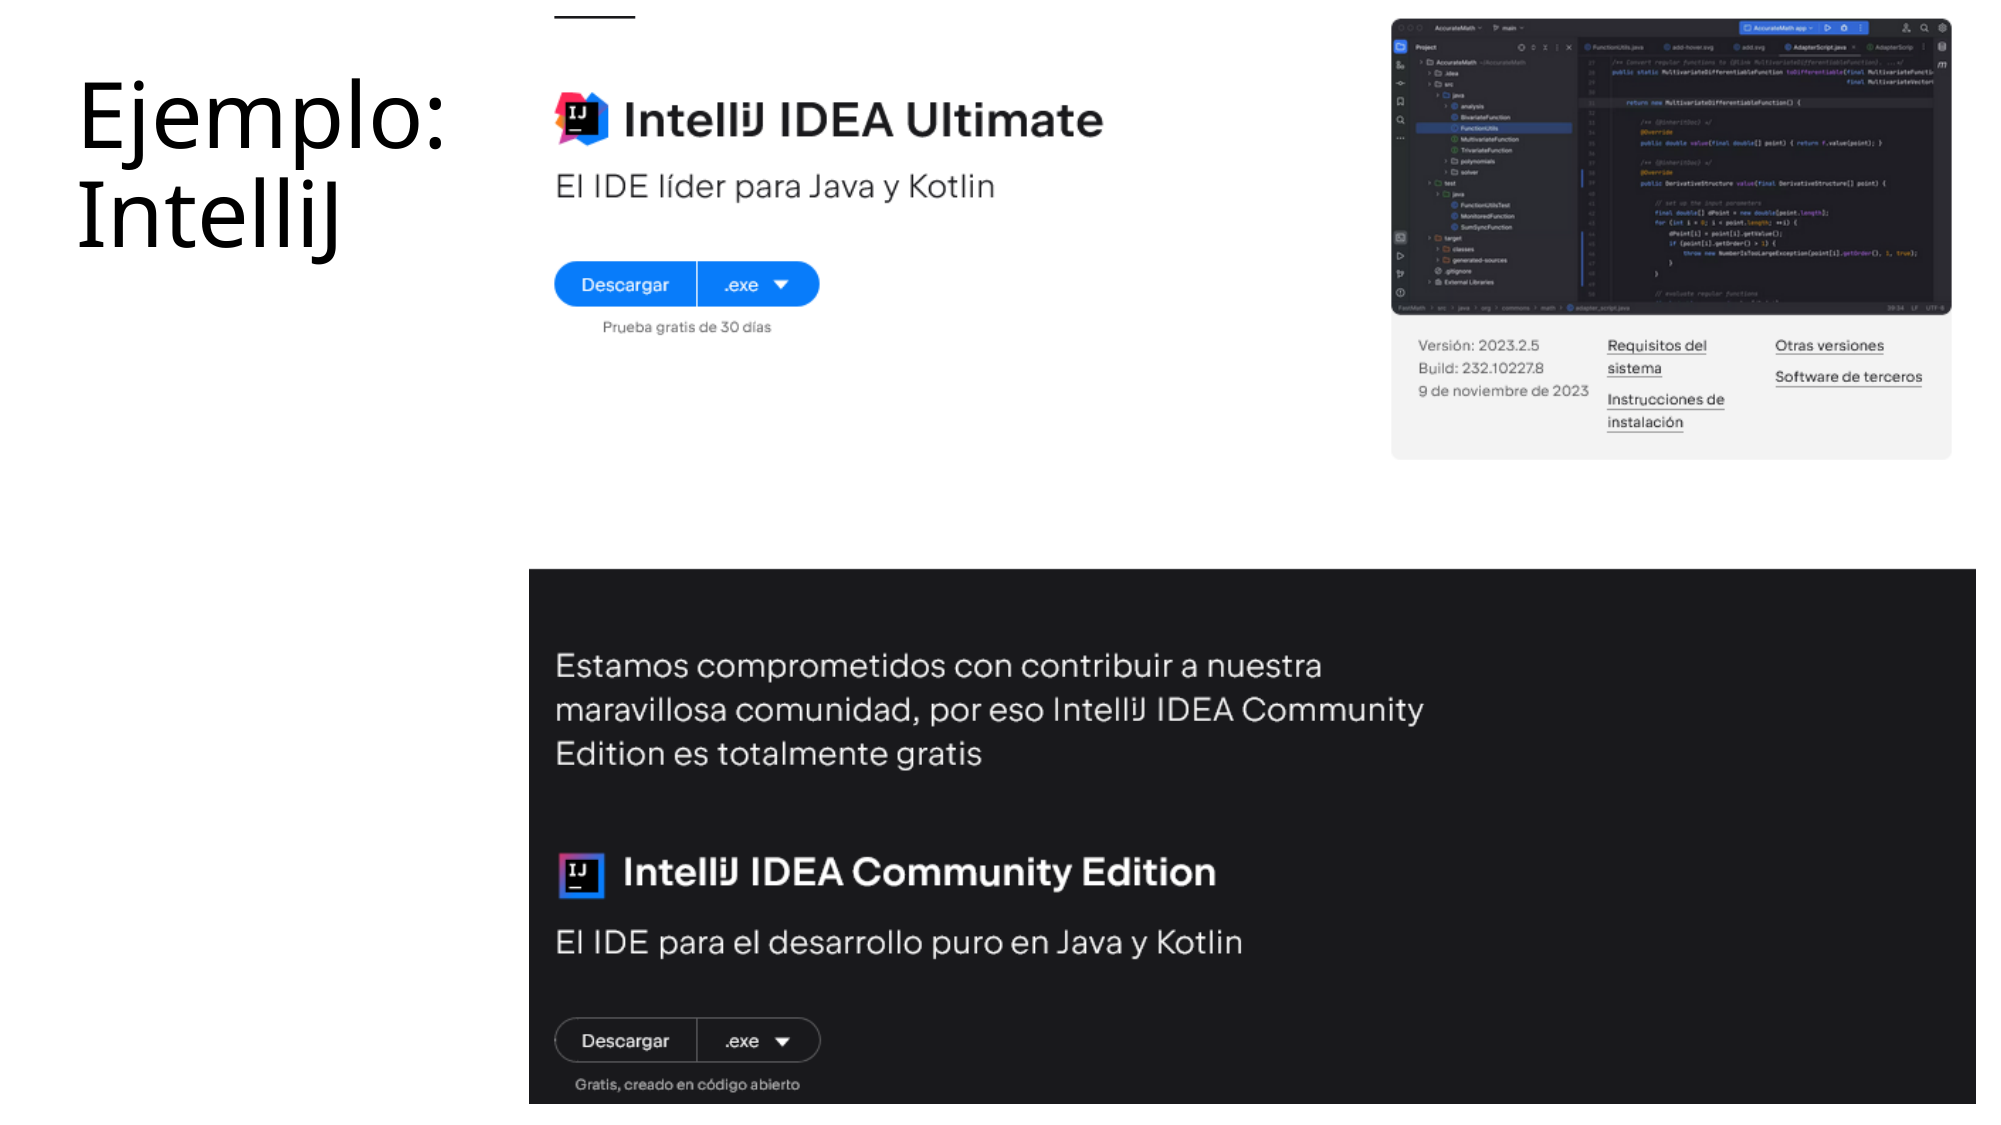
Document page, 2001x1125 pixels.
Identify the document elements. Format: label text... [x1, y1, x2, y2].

title Ejemplo: IntelliJ [61, 59, 529, 278]
picture [529, 16, 1976, 1105]
